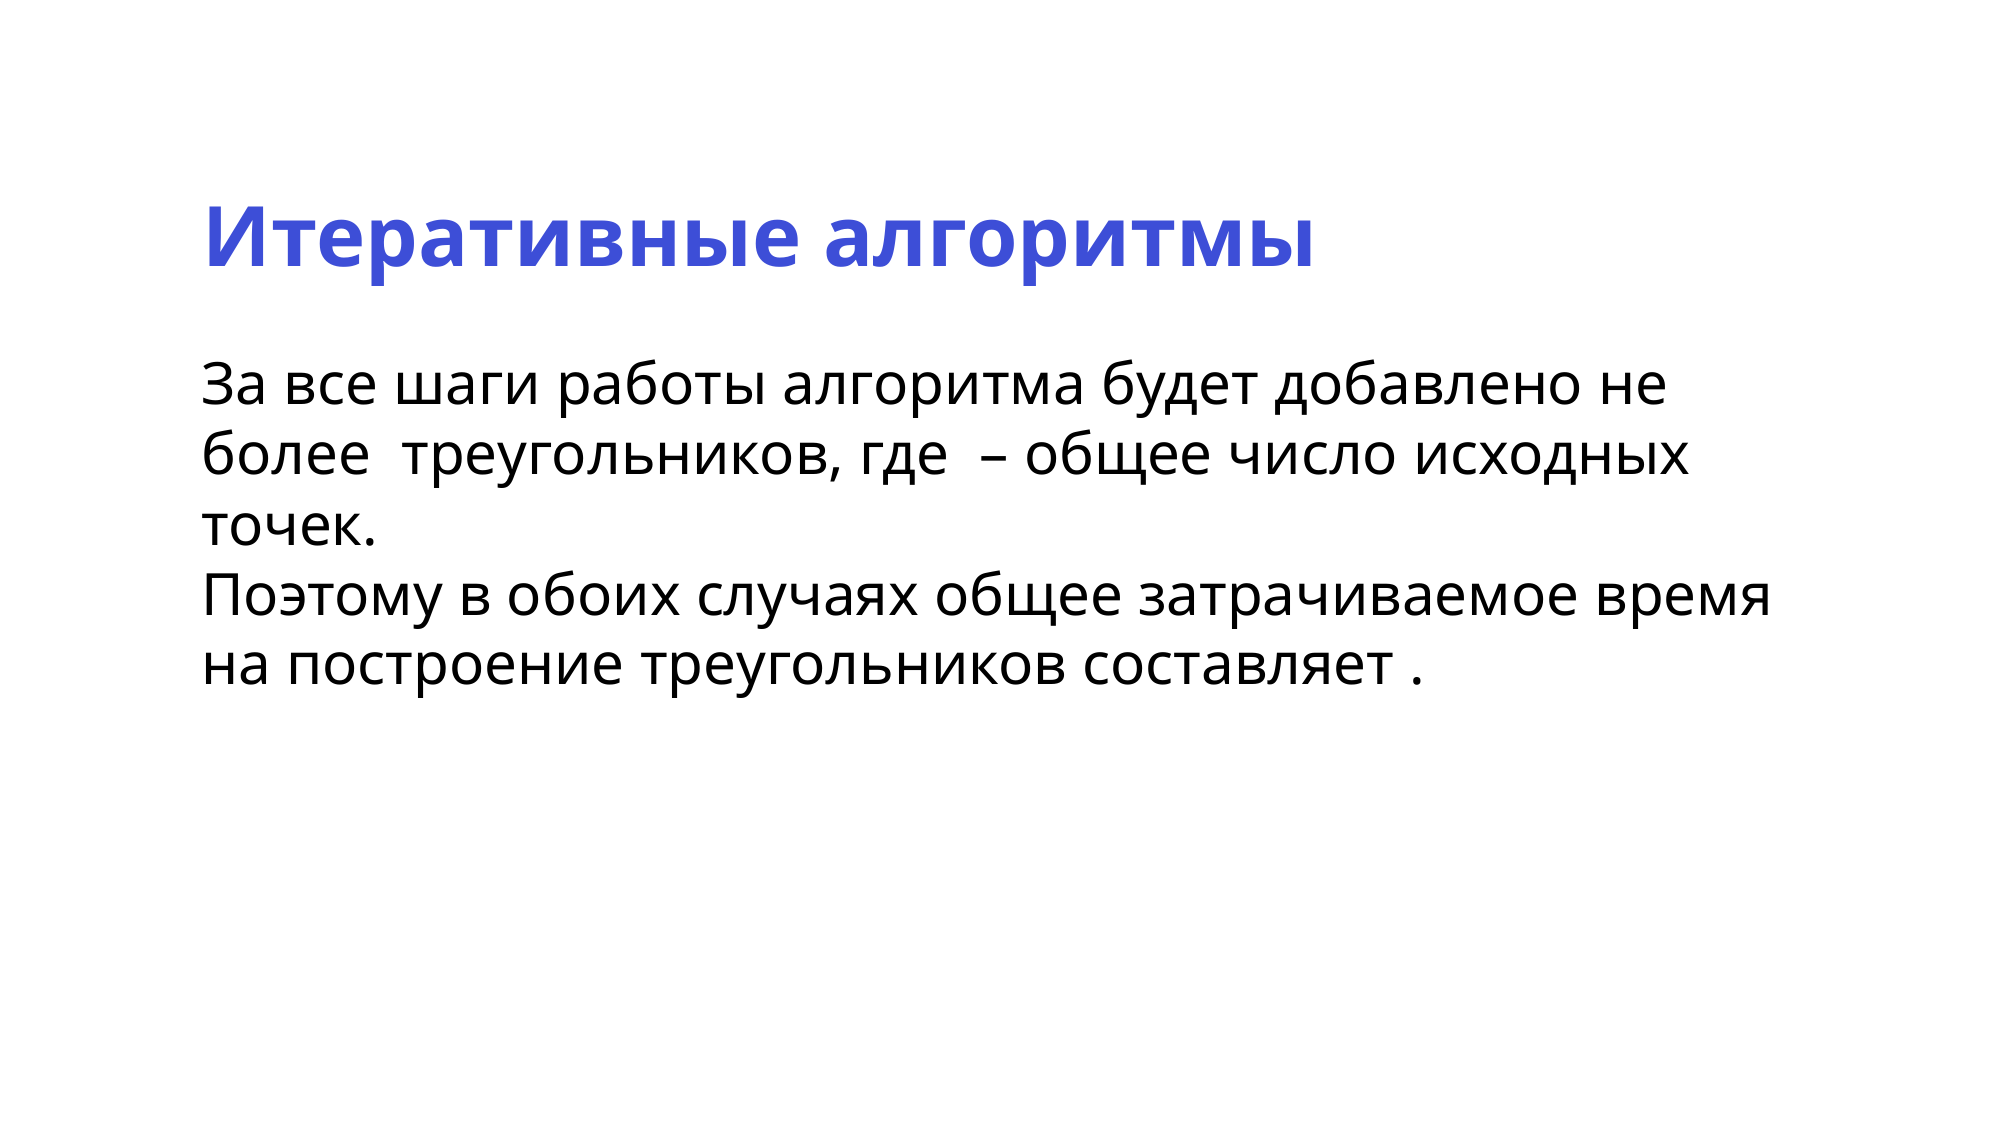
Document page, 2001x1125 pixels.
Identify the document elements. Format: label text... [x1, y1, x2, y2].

text_box Итеративные алгоритмы [187, 187, 1820, 307]
